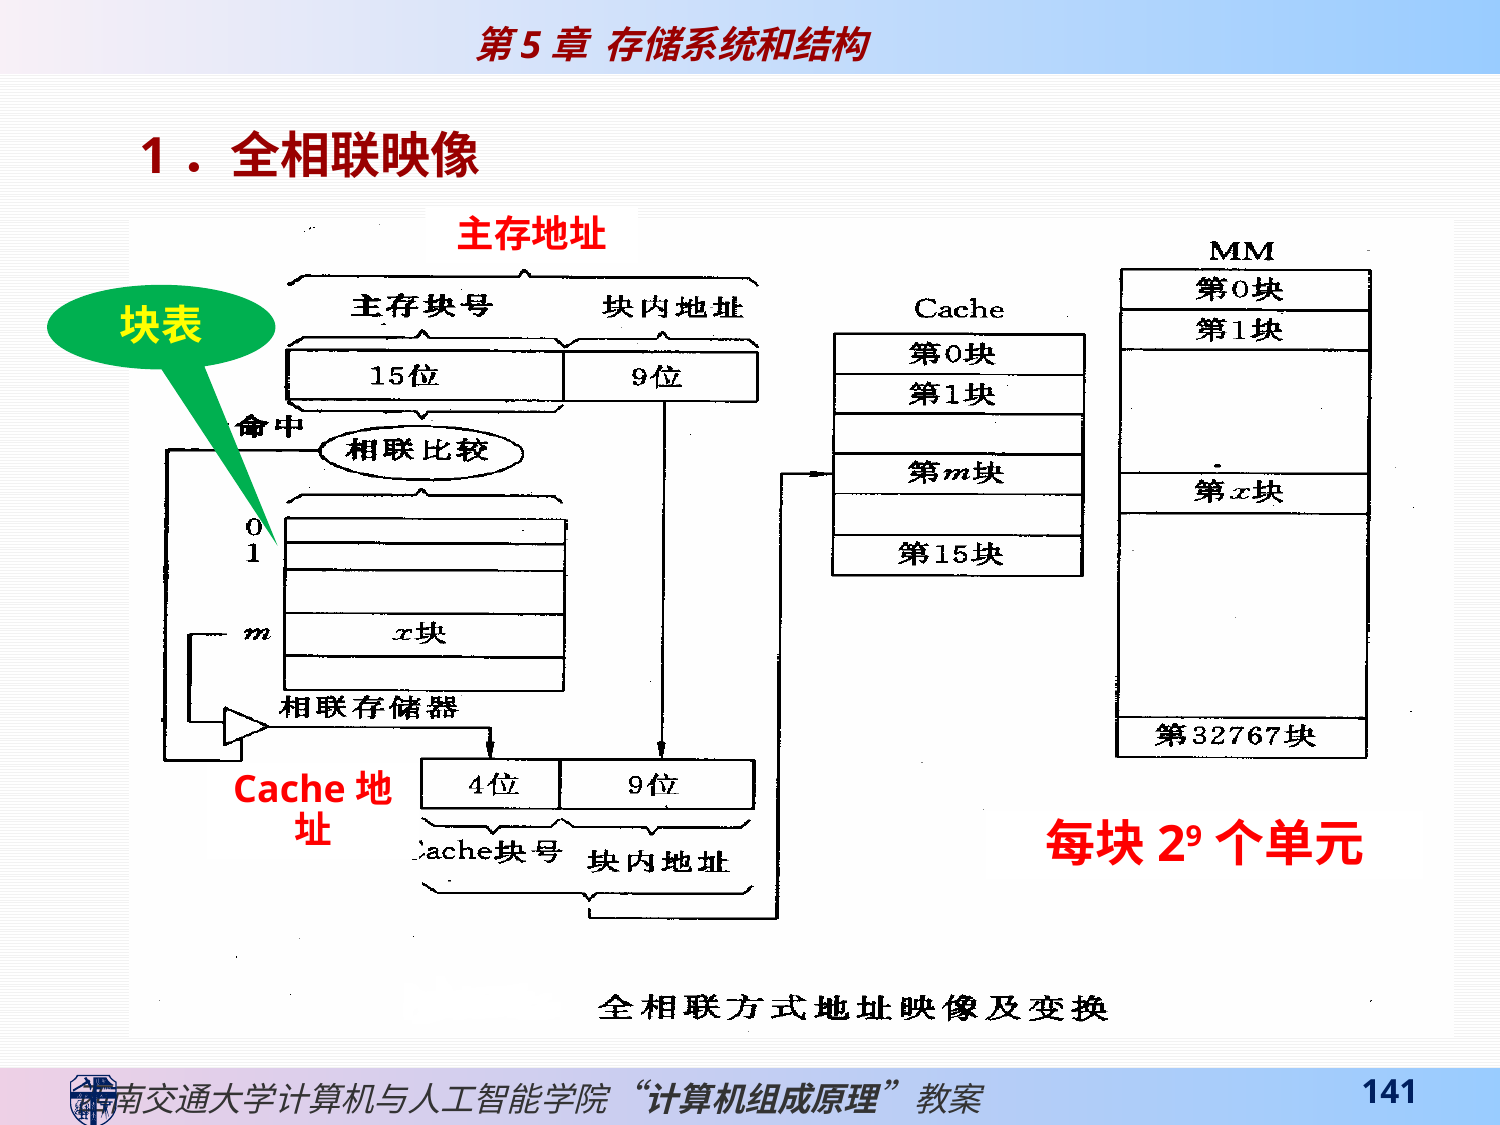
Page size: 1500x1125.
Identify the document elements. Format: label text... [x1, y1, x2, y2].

text_box 1．全相联映像 [125, 117, 496, 184]
table_header 地址范围（空间） [1226, 0, 1230, 73]
text_box 主存地址 [425, 208, 638, 218]
picture [129, 219, 1454, 1037]
text_box 块表 [47, 287, 124, 368]
